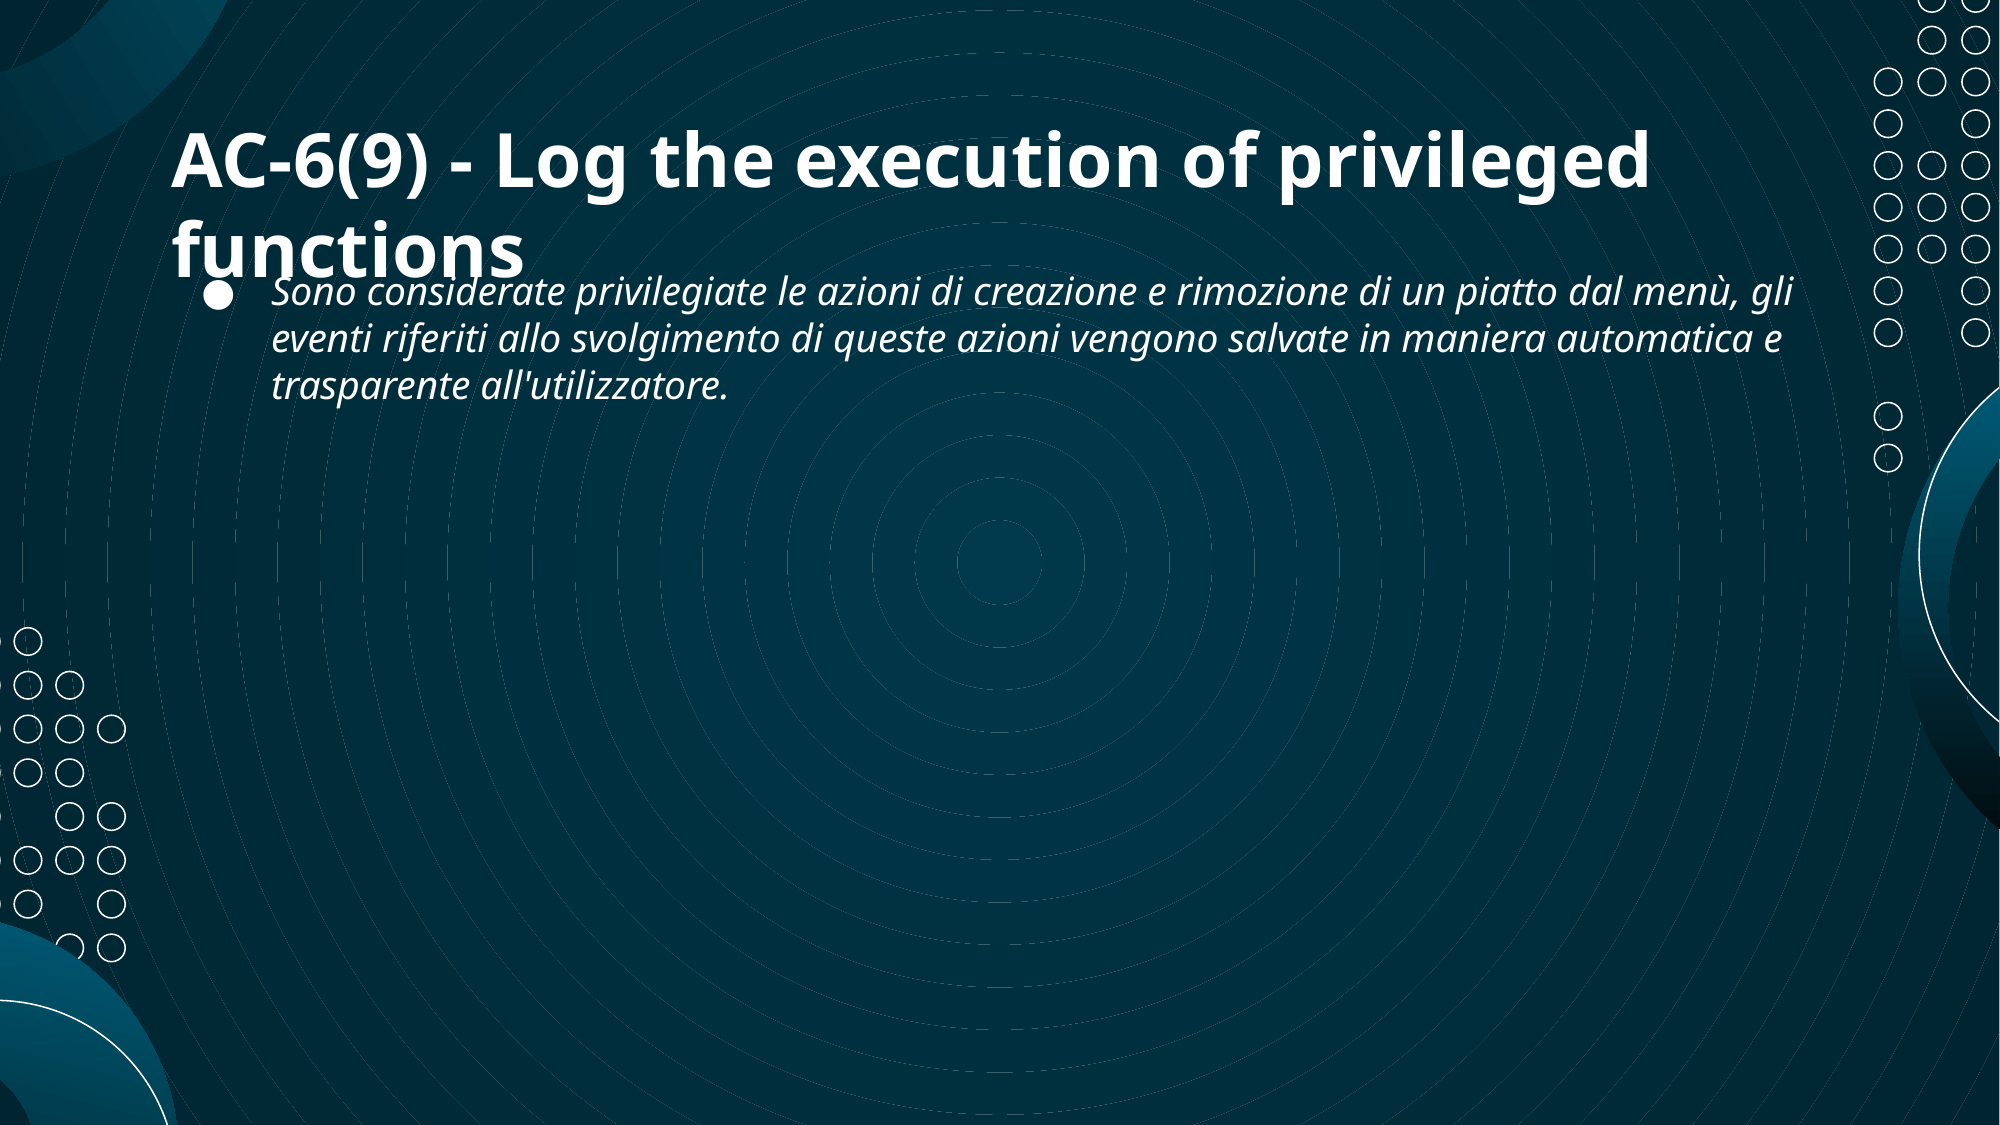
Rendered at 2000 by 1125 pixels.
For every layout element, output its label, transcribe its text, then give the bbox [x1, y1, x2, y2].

title AC-6(9) - Log the execution of privileged functions [155, 97, 1844, 252]
list Sono considerate privilegiate le azioni di creazione e rimozione di un piatto dal menù, gli eventi riferiti allo svolgimento di queste azioni vengono salvate in maniera automatica e trasparente all'utilizzatore. [155, 252, 1844, 1000]
